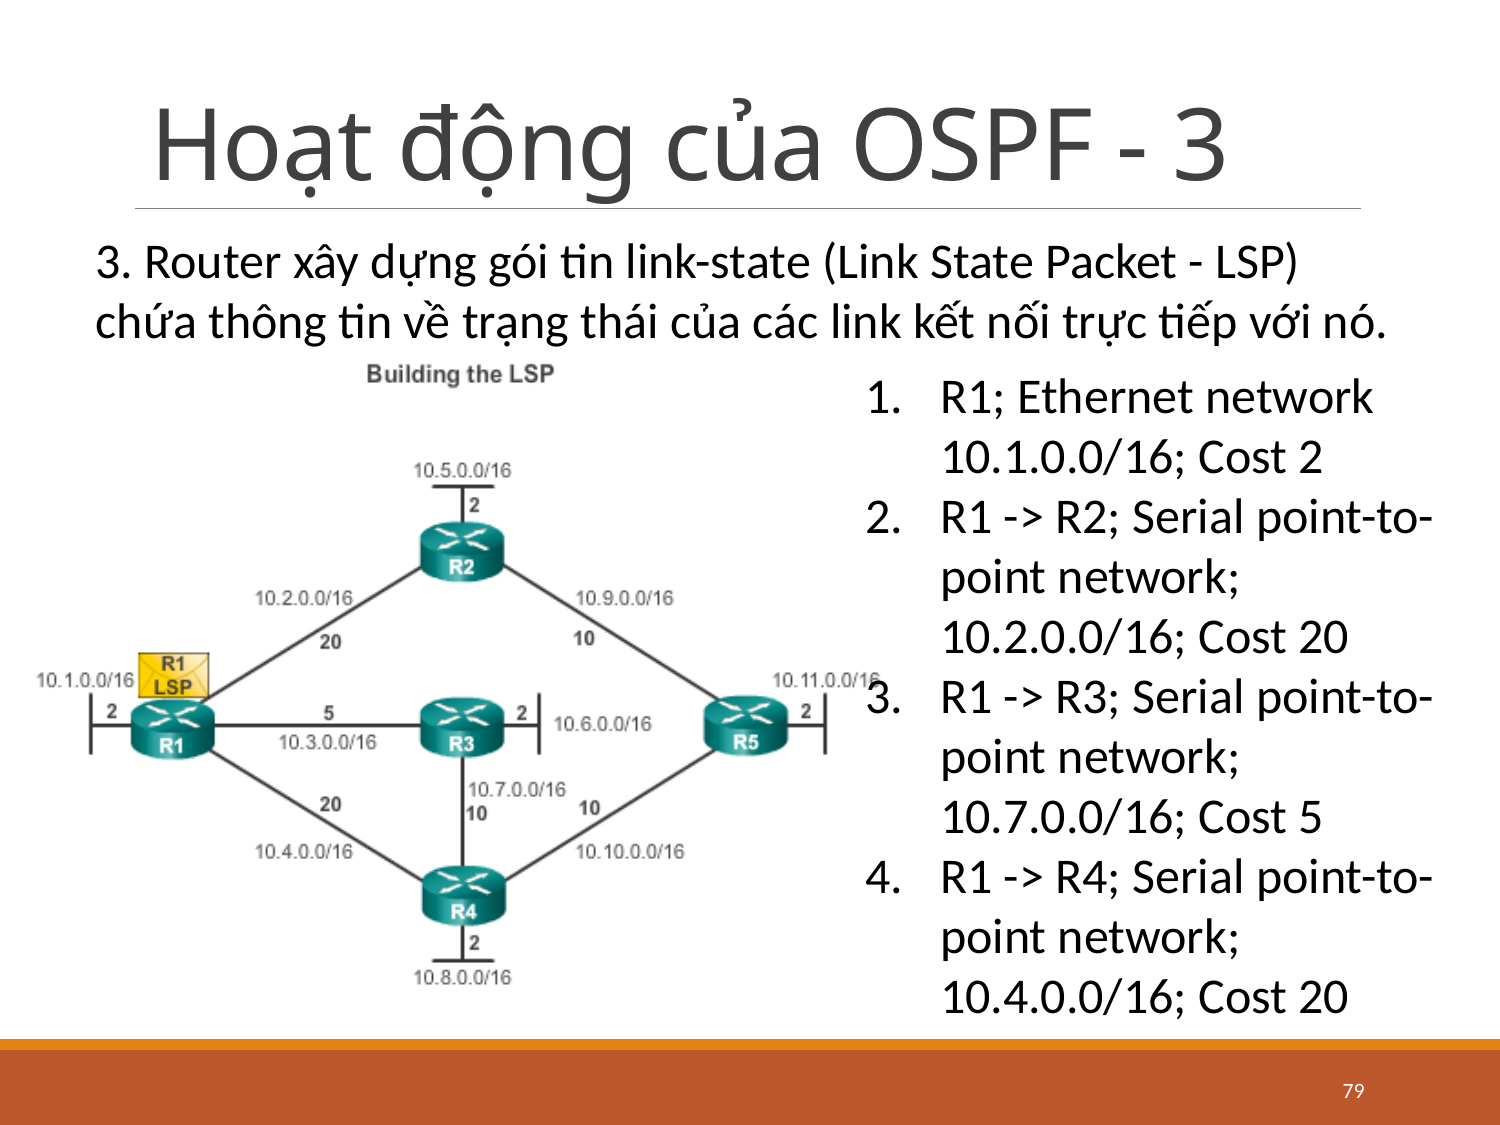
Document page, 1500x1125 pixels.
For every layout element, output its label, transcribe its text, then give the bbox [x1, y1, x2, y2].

text_box 3. Router xây dựng gói tin link-state (Link State Packet - LSP) chứa thông tin về trạng thái của các link kết nối trực tiếp với nó. [80, 221, 1427, 357]
picture [1, 361, 914, 1026]
slide_number 79 [1218, 1059, 1380, 1120]
title Hoạt động của OSPF - 3 [135, 47, 1373, 209]
text_box R1; Ethernet network 10.1.0.0/16; Cost 2 R1 -> R2; Serial point-to-point network; 10.2.0.0/16; Cost 20 R1 -> R3; Serial point-to-point network; 10.7.0.0/16; Cost 5 R1 -> R4; Serial point-to-point network; 10.4.0.0/16; Cost 20 [850, 356, 1463, 1032]
